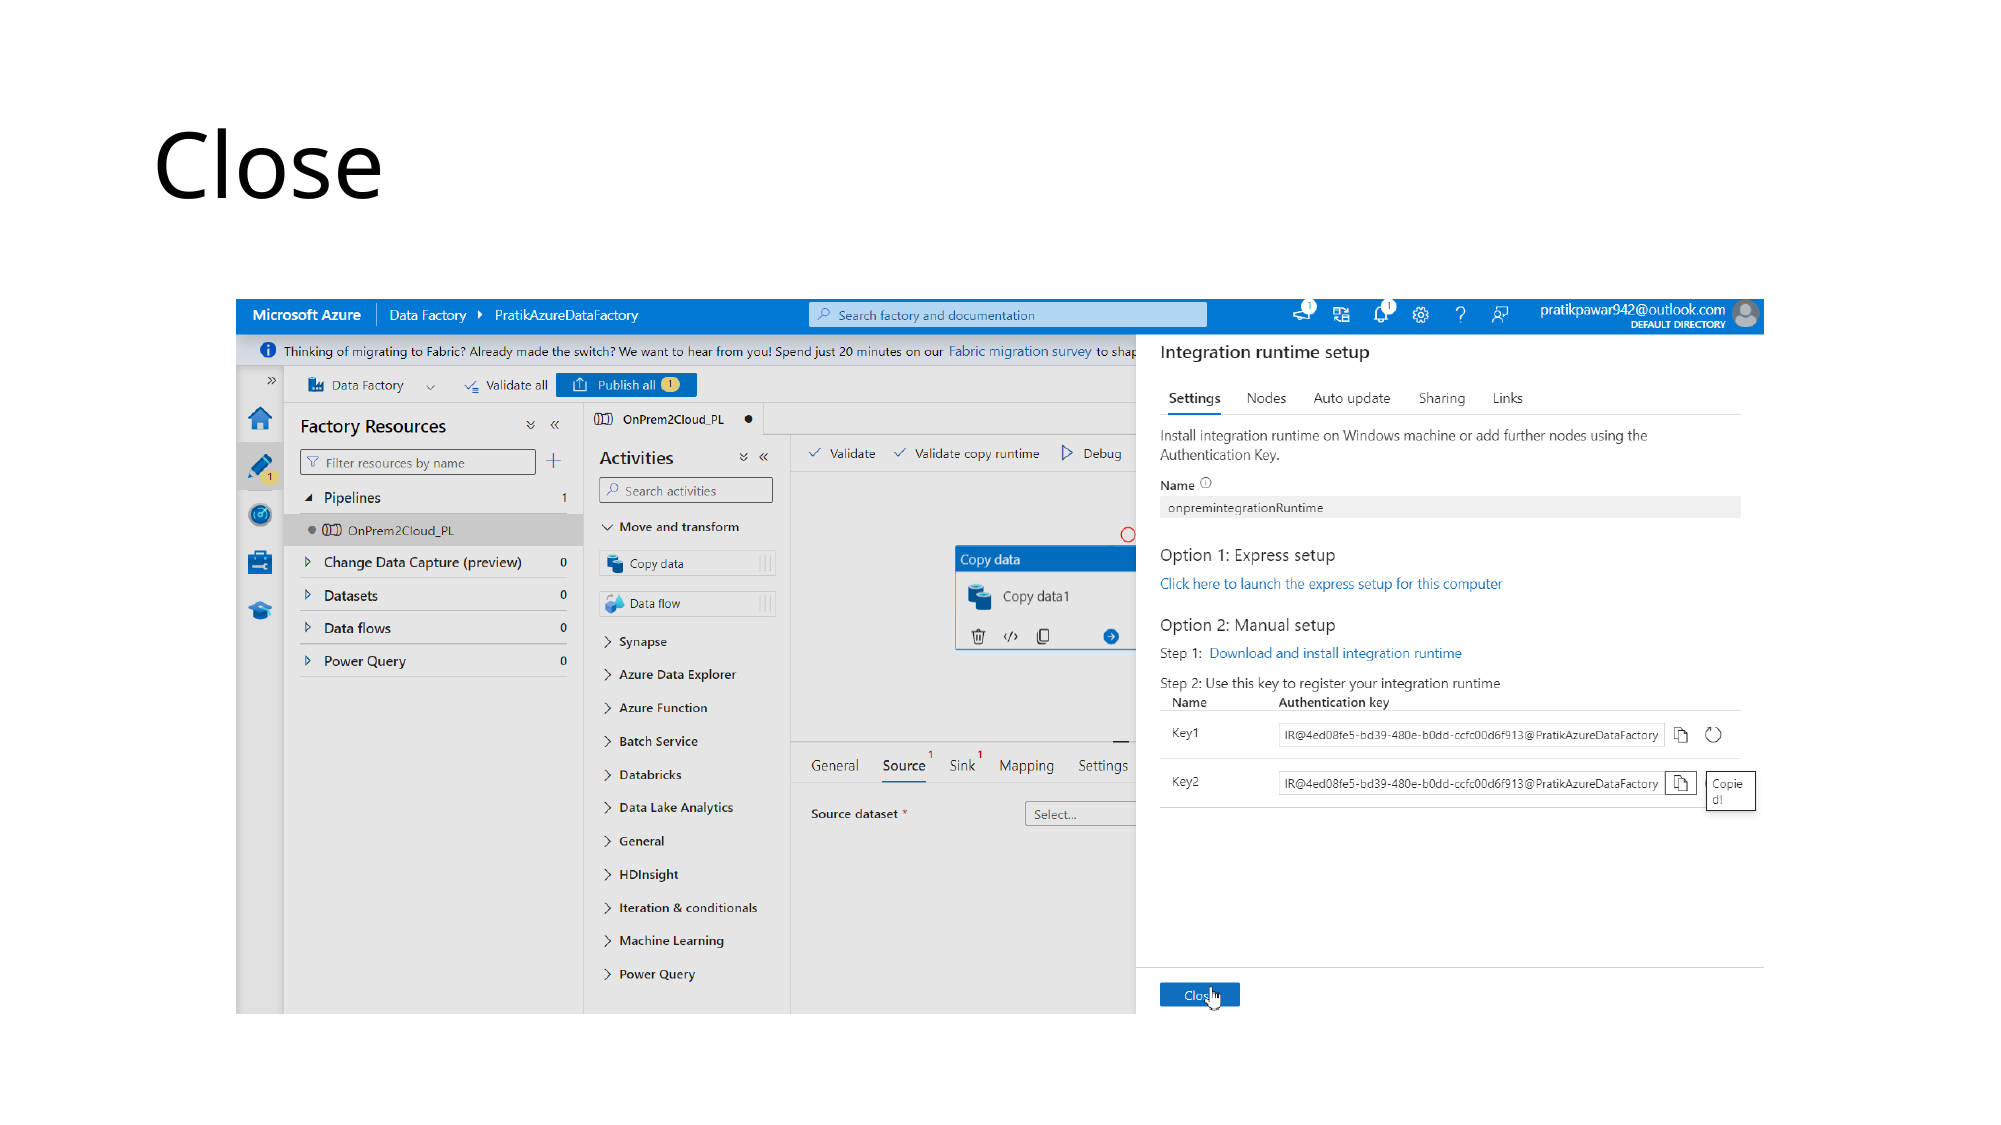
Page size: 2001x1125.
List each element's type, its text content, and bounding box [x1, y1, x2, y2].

title Close [137, 59, 1863, 278]
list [236, 299, 1764, 1014]
